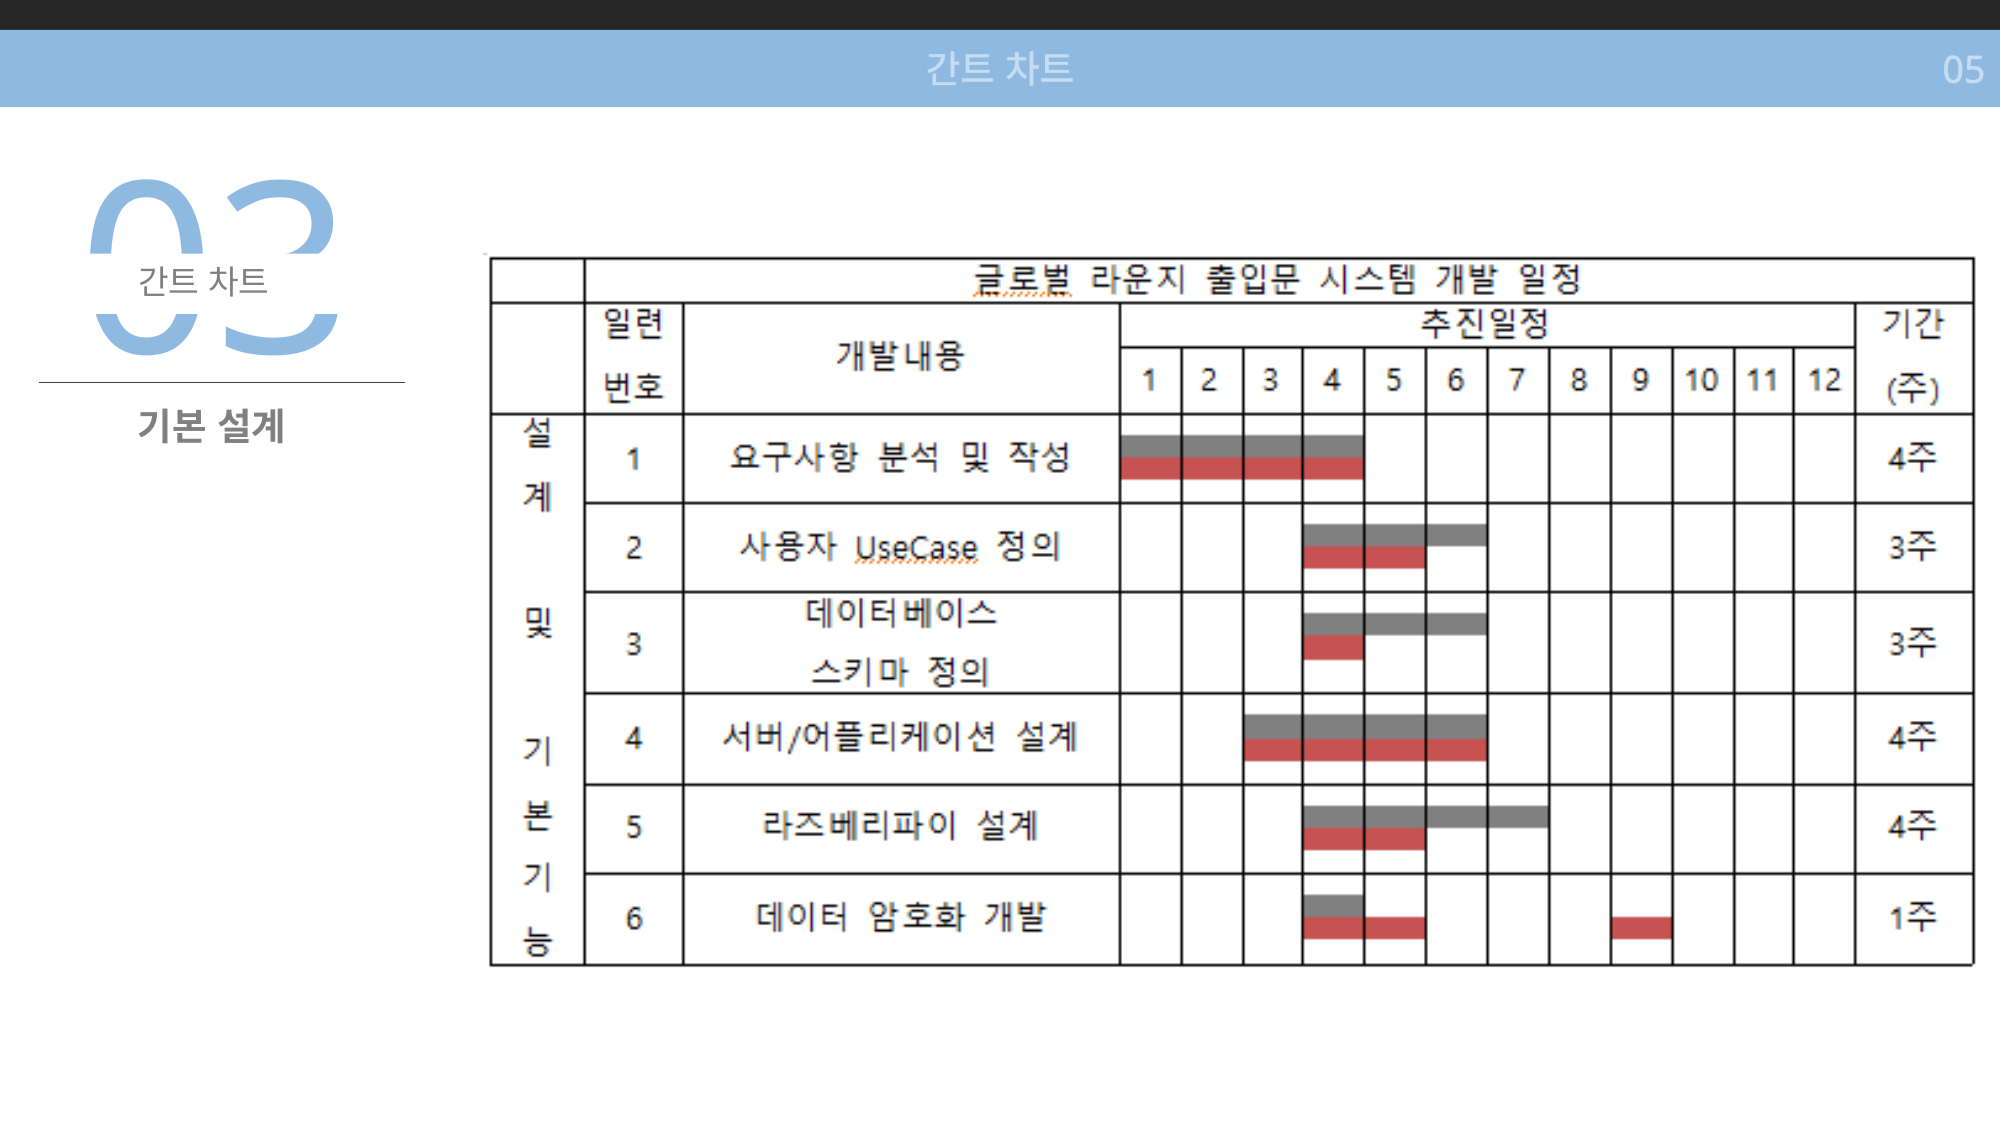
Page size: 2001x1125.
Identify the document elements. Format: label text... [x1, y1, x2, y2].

text_box [0, 29, 2000, 108]
text_box 05 [1927, 37, 2000, 98]
text_box 기본 설계 [0, 395, 439, 455]
picture [483, 253, 1983, 977]
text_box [38, 107, 406, 413]
text_box 간트 차트 [910, 37, 1090, 98]
text_box [0, 0, 2000, 29]
